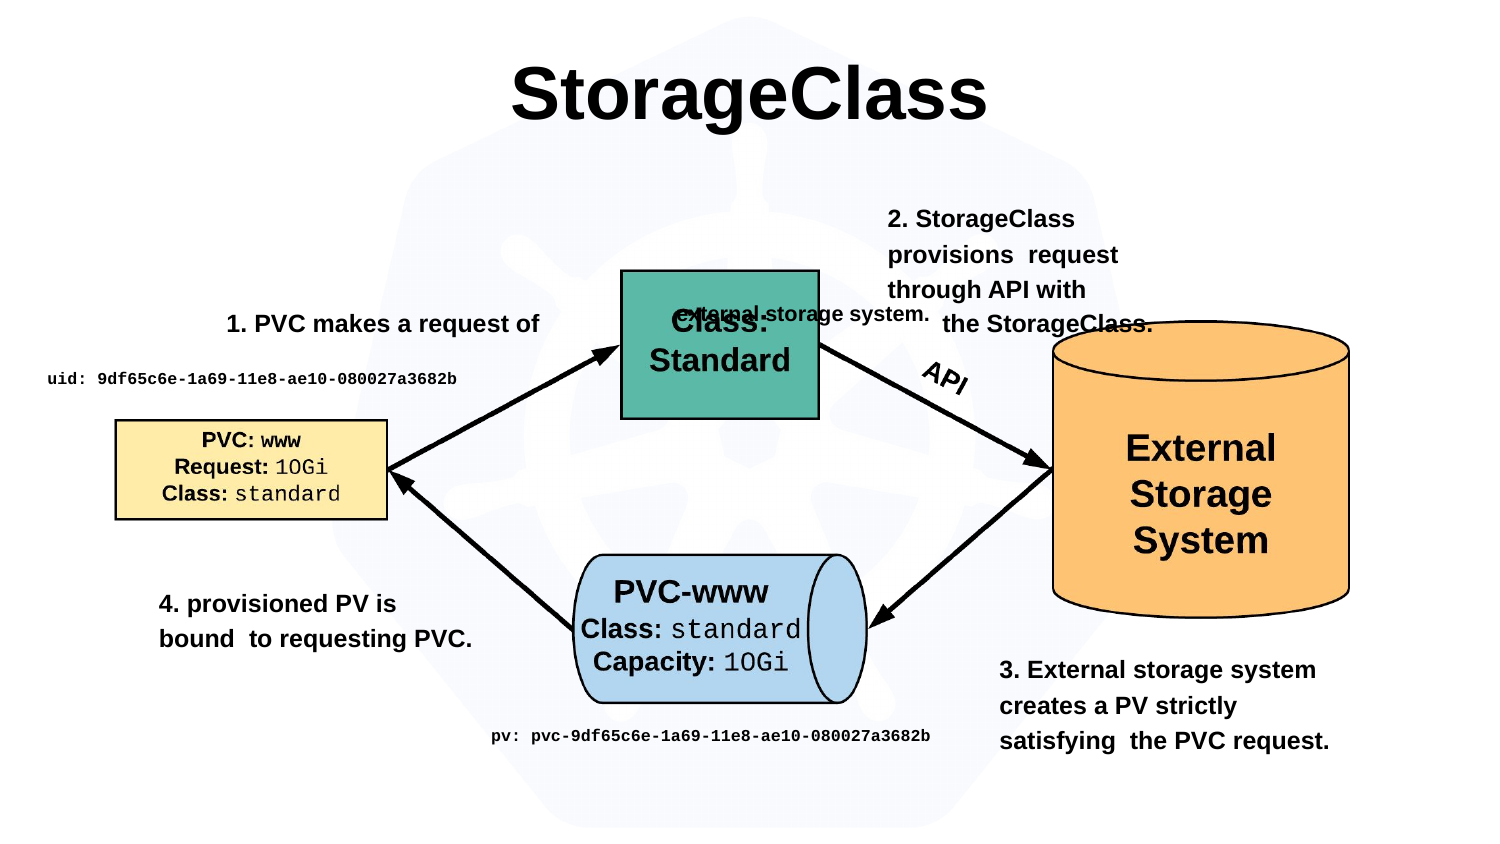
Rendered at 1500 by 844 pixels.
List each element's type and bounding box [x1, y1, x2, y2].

text_box [66, 0, 1398, 844]
text_box [45, 366, 61, 389]
